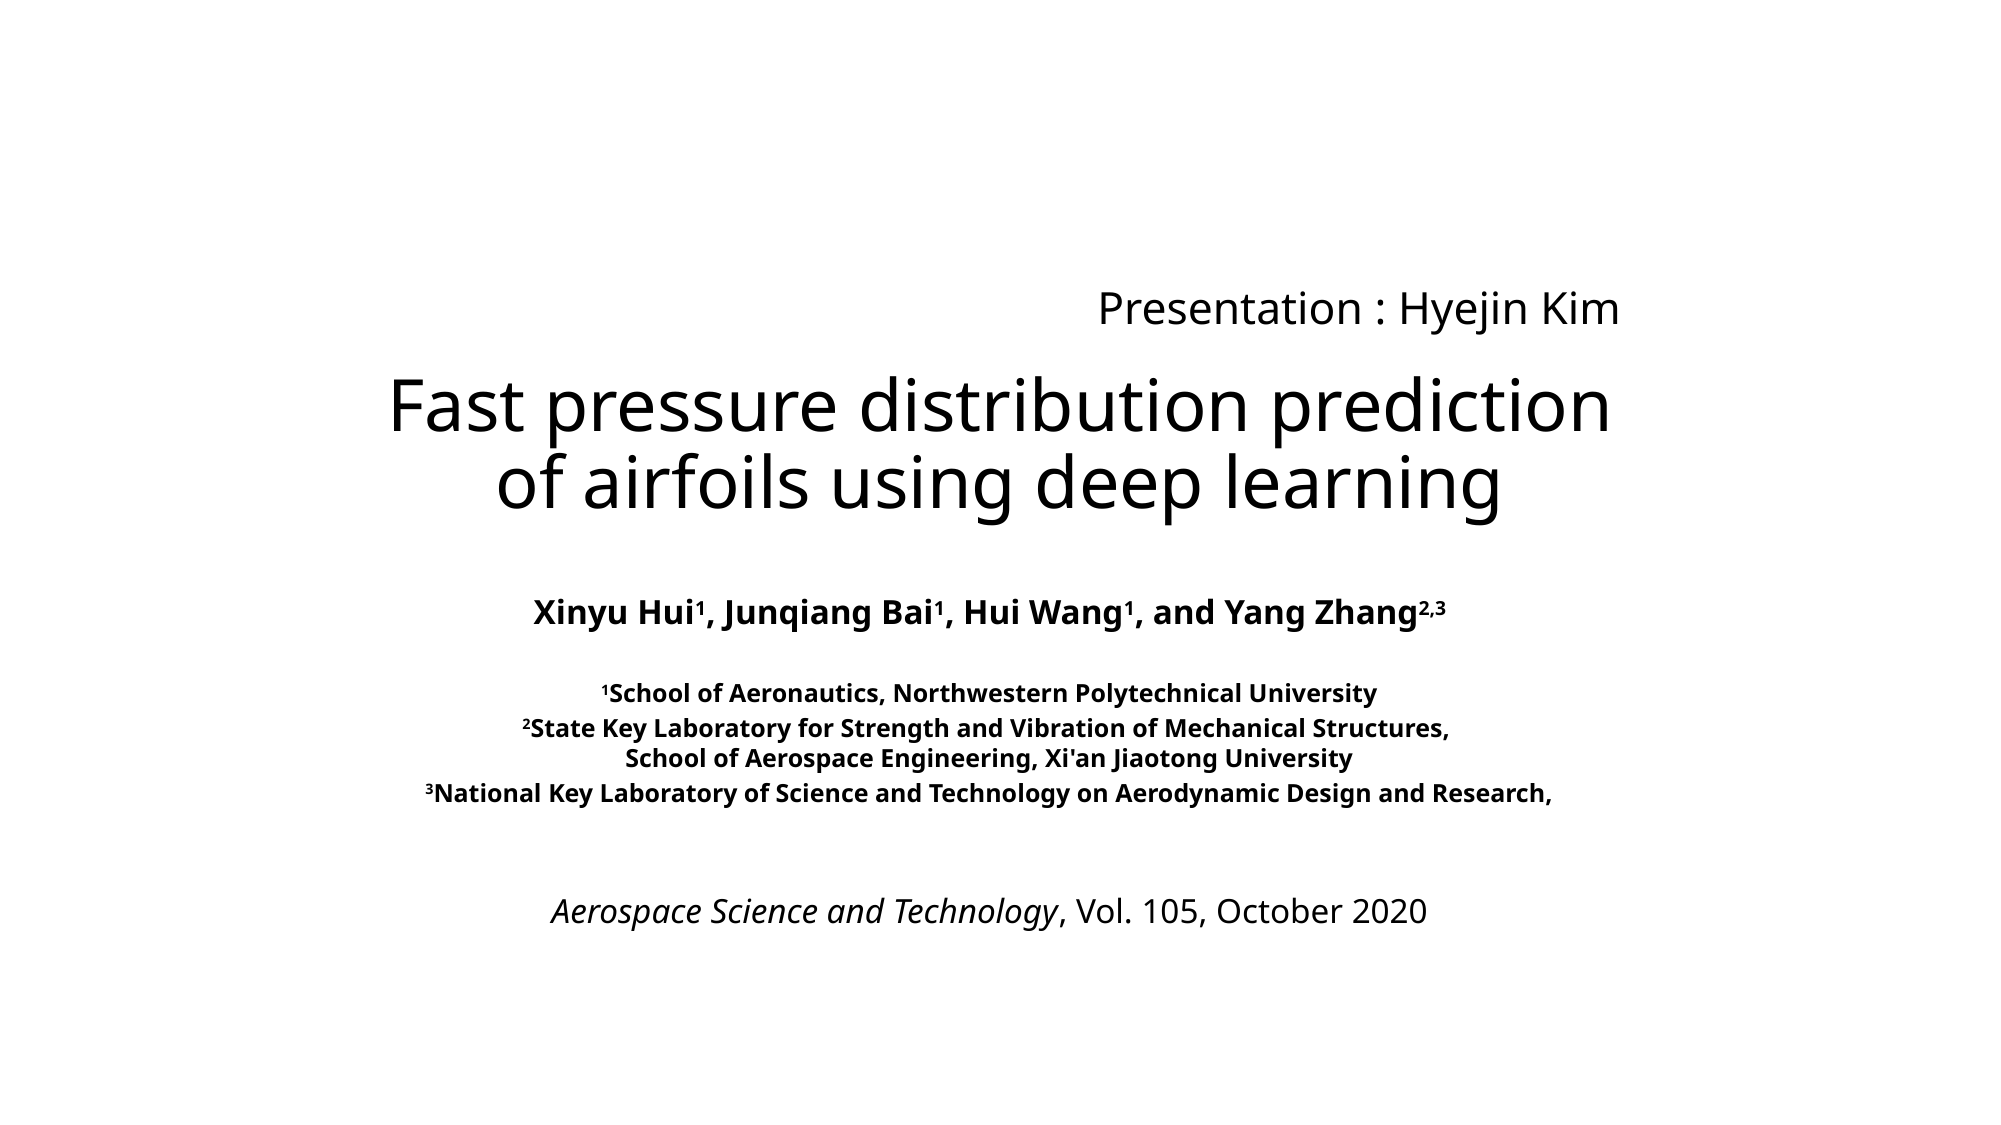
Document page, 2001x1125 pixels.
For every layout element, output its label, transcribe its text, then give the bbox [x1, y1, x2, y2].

text_box Xinyu Hui1, Junqiang Bai1, Hui Wang1, and Yang Zhang2,3 1School of Aeronautics, Northwestern Polytechnical University 2State Key Laboratory for Strength and Vibration of Mechanical Structures, School of Aerospace Engineering, Xi'an Jiaotong University 3National Key Laboratory of Science and Technology on Aerodynamic Design and Research, Aerospace Science and Technology, Vol. 105, October 2020 [240, 586, 1740, 1008]
title Fast pressure distribution prediction of airfoils using deep learning [362, 290, 1638, 532]
subtitle Presentation : Hyejin Kim [834, 278, 1885, 342]
